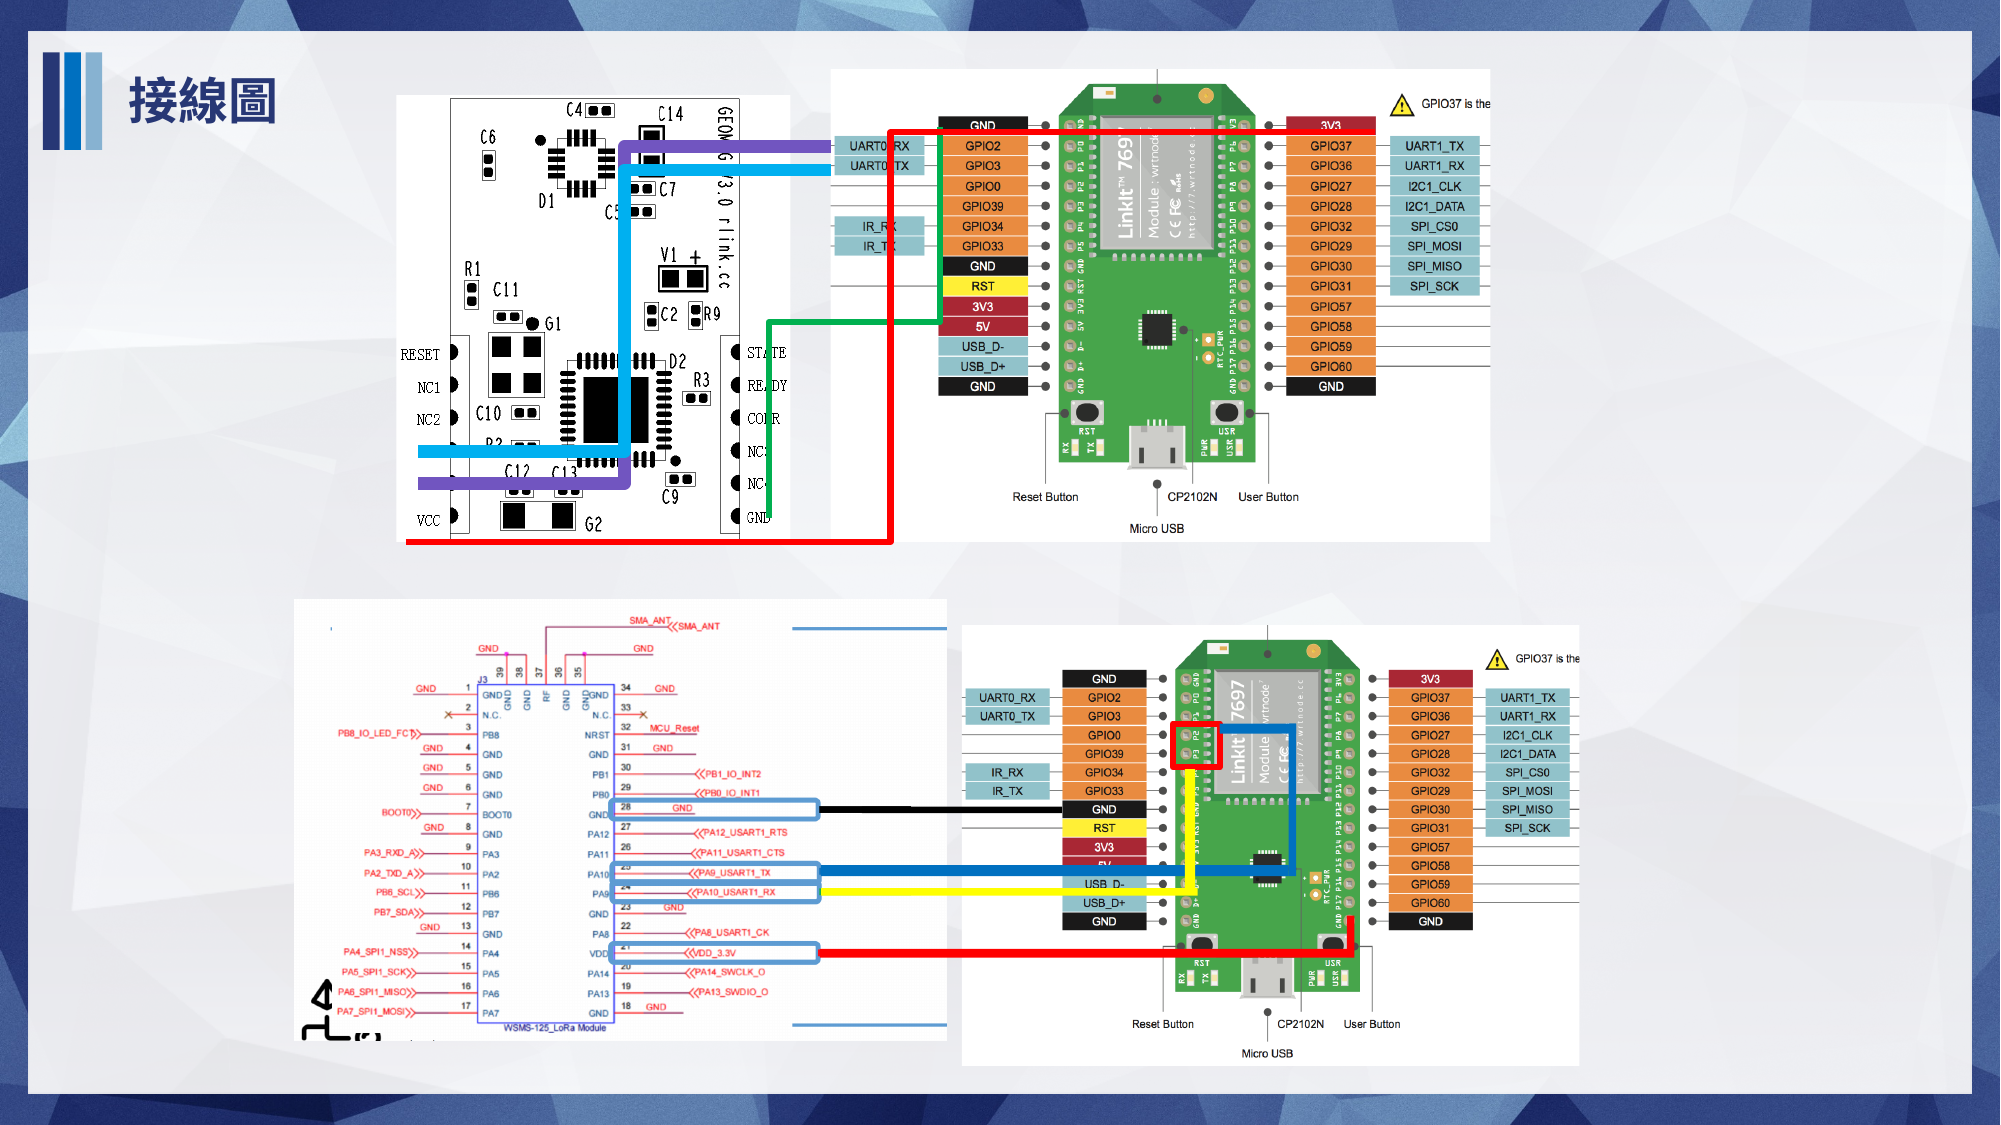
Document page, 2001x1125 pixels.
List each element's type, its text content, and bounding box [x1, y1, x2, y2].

text_box [64, 52, 81, 150]
text_box [85, 52, 103, 150]
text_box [395, 68, 1491, 543]
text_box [294, 599, 1580, 1066]
text_box [42, 52, 60, 150]
text_box 接線圖 [113, 61, 294, 137]
picture [0, 0, 2000, 1125]
